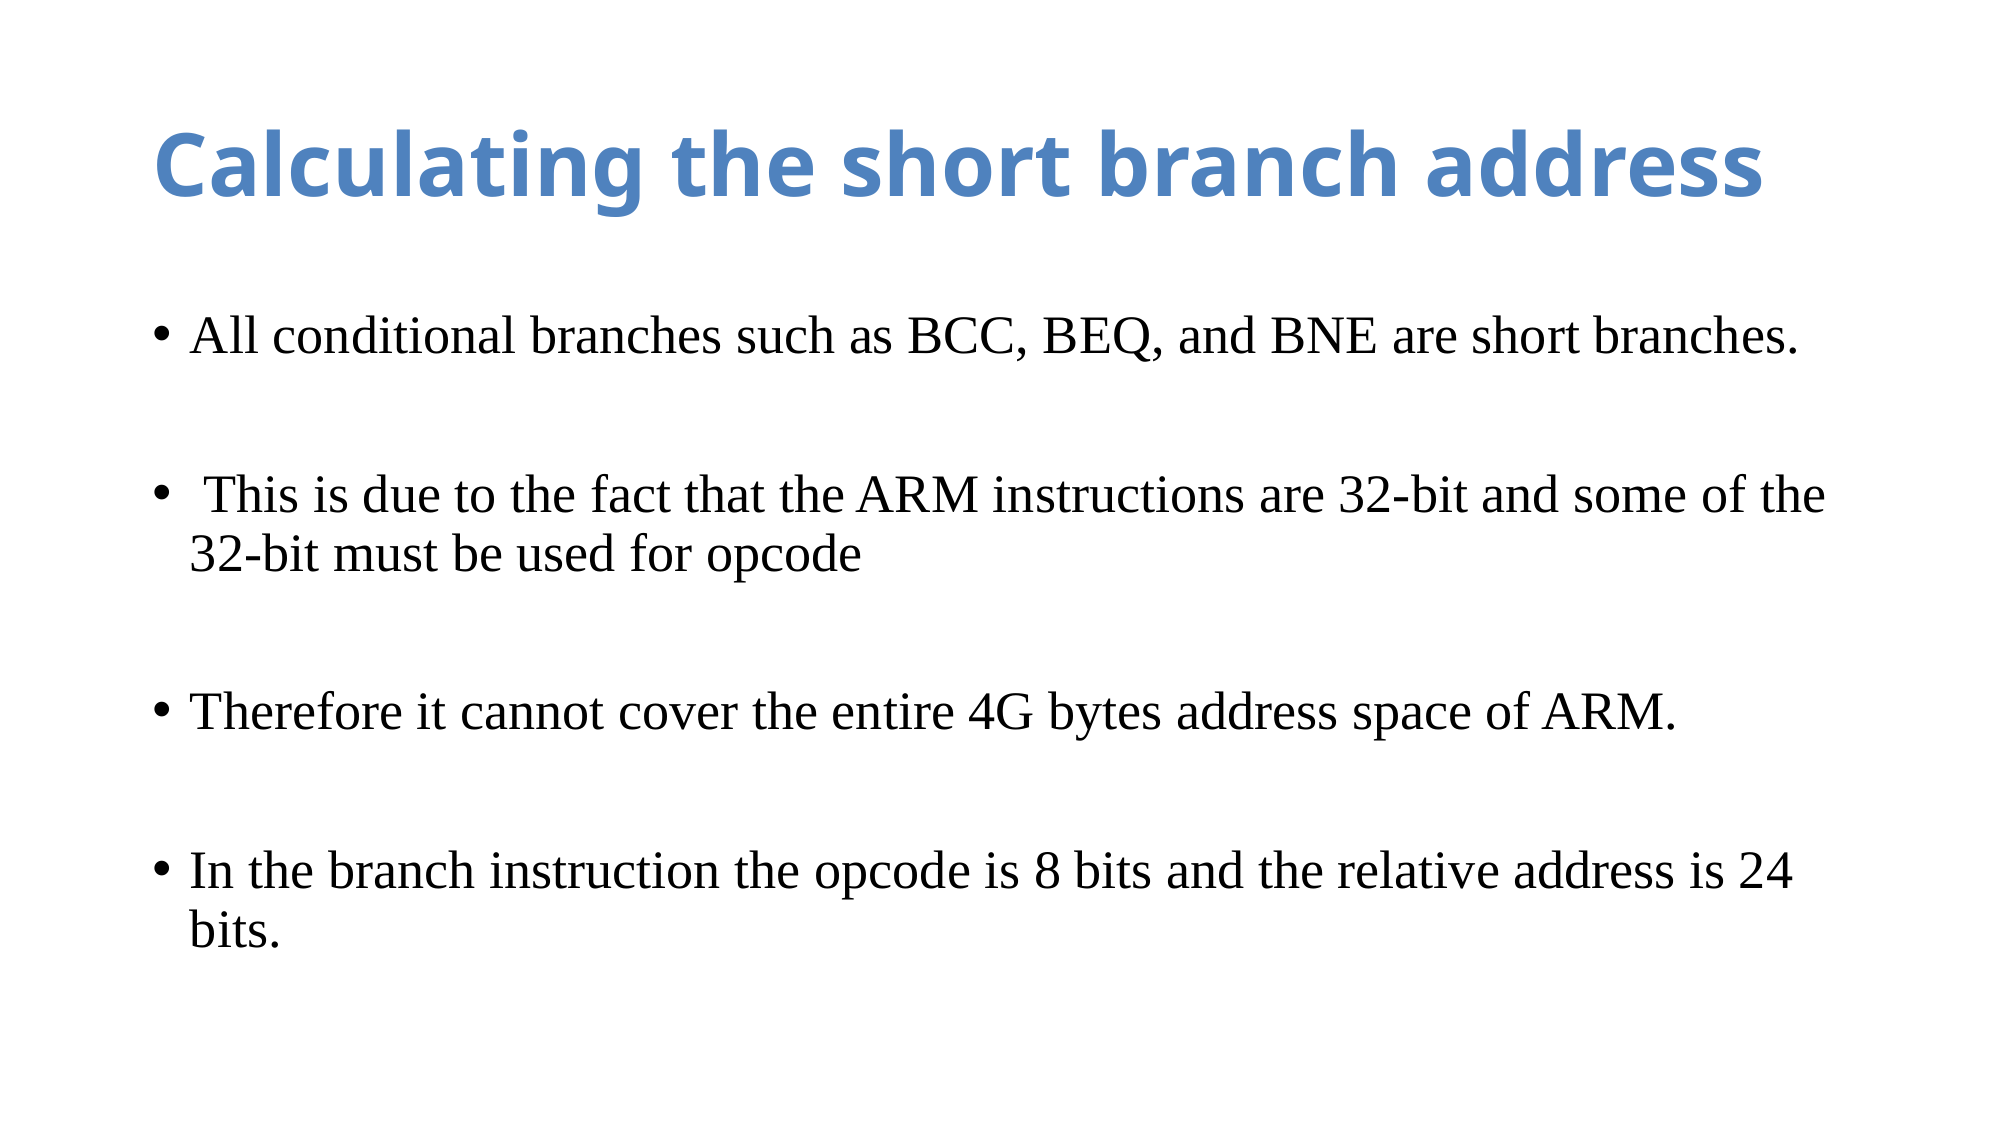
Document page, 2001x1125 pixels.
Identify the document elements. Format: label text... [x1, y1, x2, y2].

list All conditional branches such as BCC, BEQ, and BNE are short branches. This is due to the fact that the ARM instructions are 32-bit and some of the 32-bit must be used for opcode Therefore it cannot cover the entire 4G bytes address space of ARM. In the branch instruction the opcode is 8 bits and the relative address is 24 bits. [137, 299, 1863, 1014]
title Calculating the short branch address [137, 59, 1863, 278]
